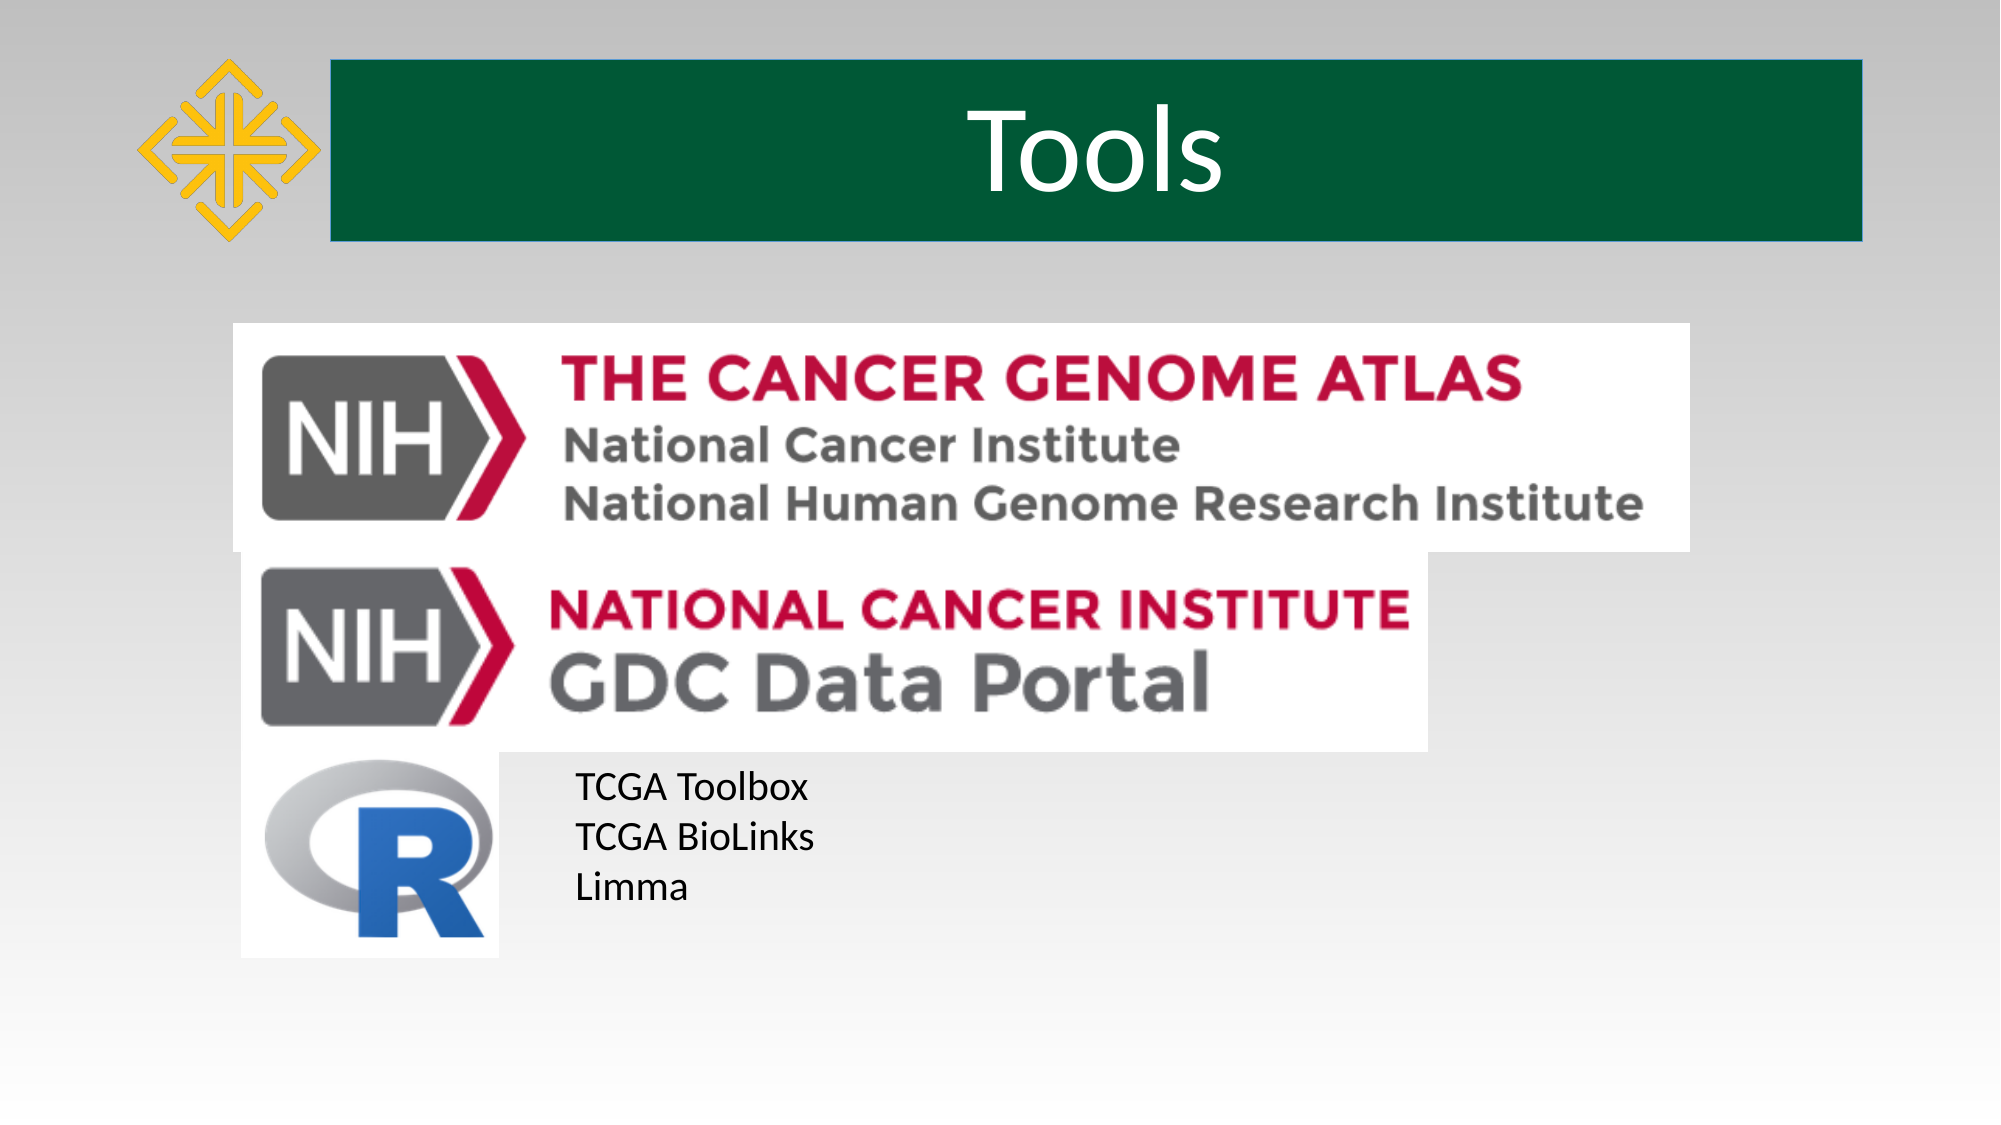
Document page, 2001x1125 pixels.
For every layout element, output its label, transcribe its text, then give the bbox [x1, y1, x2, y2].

picture [137, 59, 321, 242]
text_box TCGA Toolbox TCGA BioLinks Limma [560, 752, 1152, 917]
picture [241, 551, 1428, 958]
title Tools [330, 59, 1863, 242]
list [233, 323, 1690, 552]
